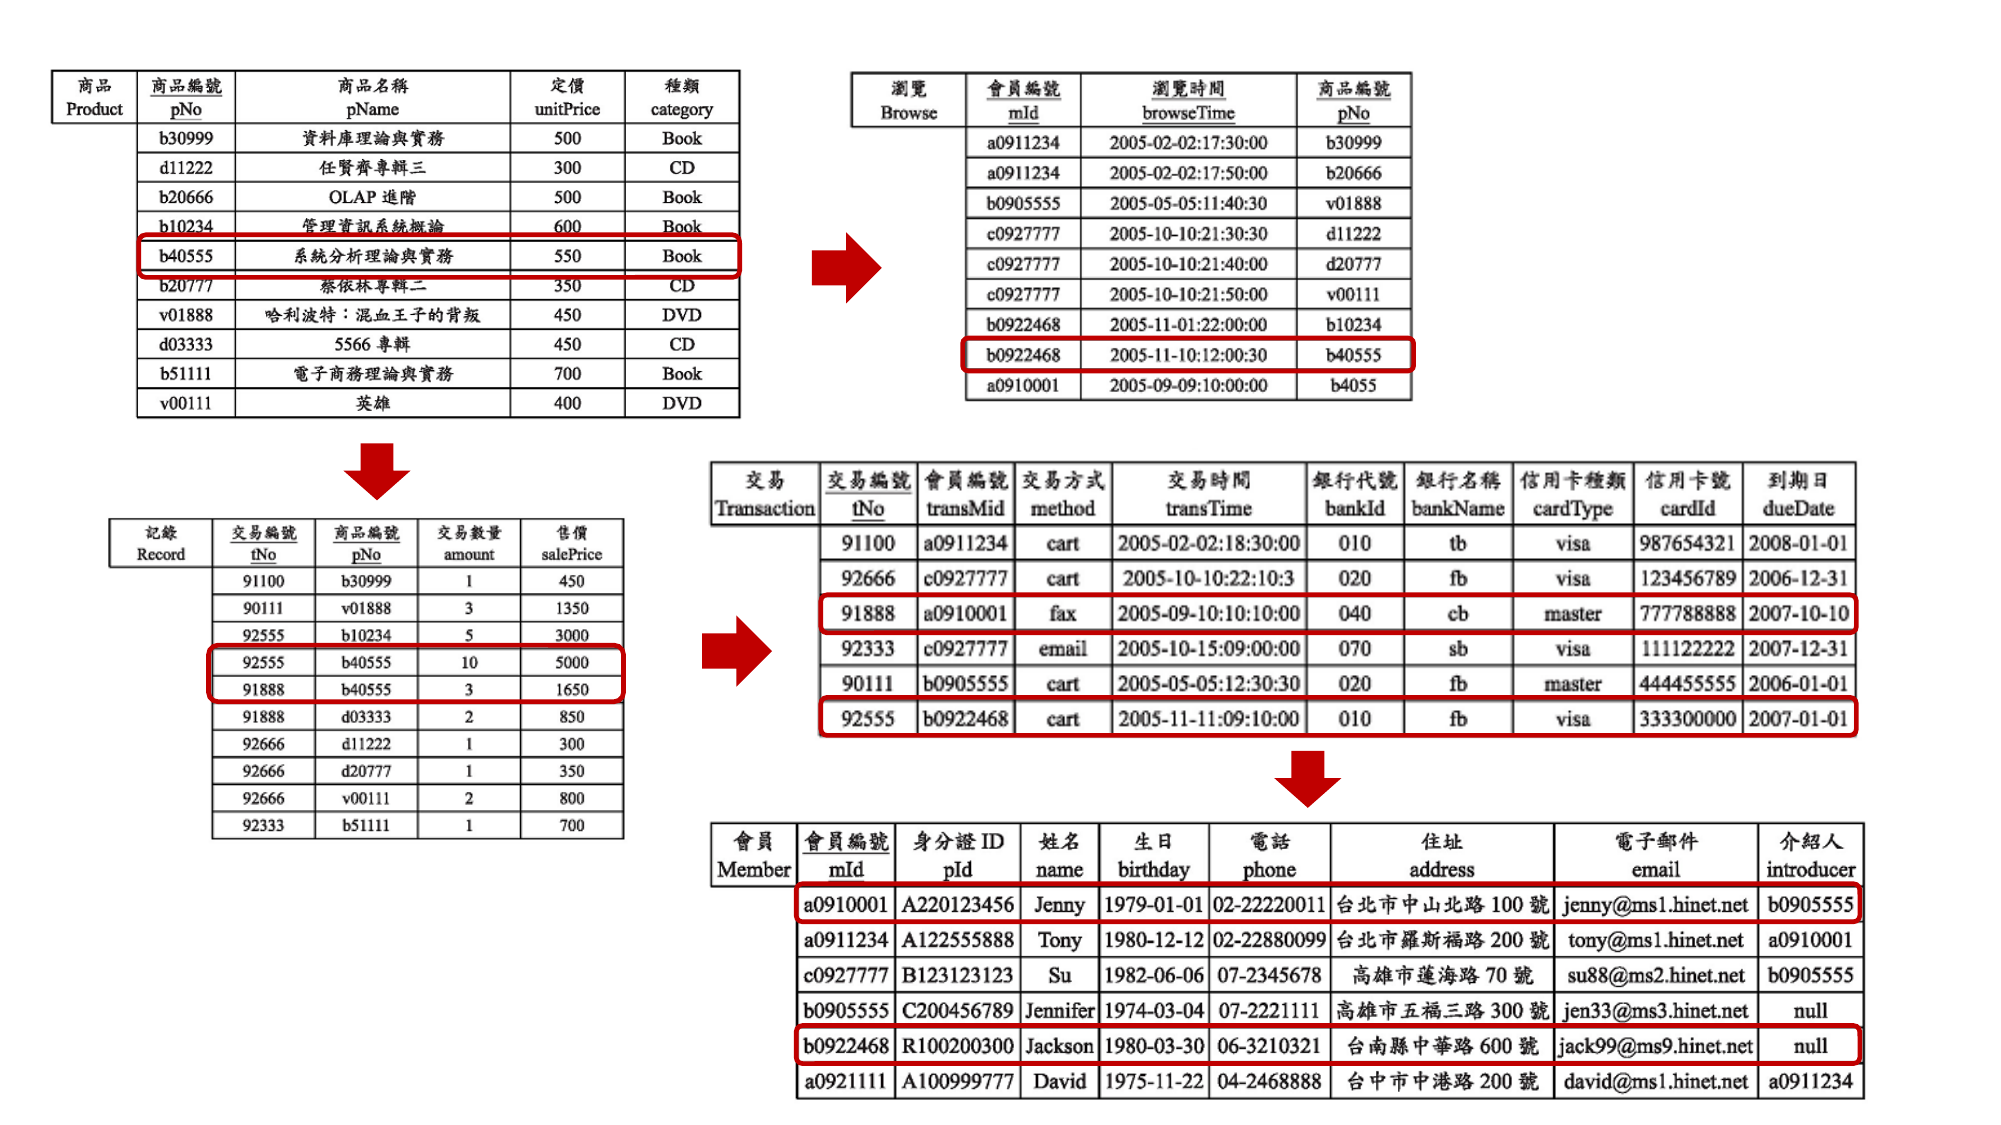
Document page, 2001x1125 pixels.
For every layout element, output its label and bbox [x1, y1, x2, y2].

picture [40, 60, 753, 428]
picture [707, 448, 1865, 750]
text_box [1274, 750, 1342, 808]
text_box [343, 443, 411, 501]
picture [703, 814, 1873, 1110]
text_box [702, 633, 707, 669]
text_box [811, 250, 844, 286]
picture [103, 510, 633, 848]
picture [844, 64, 1424, 406]
